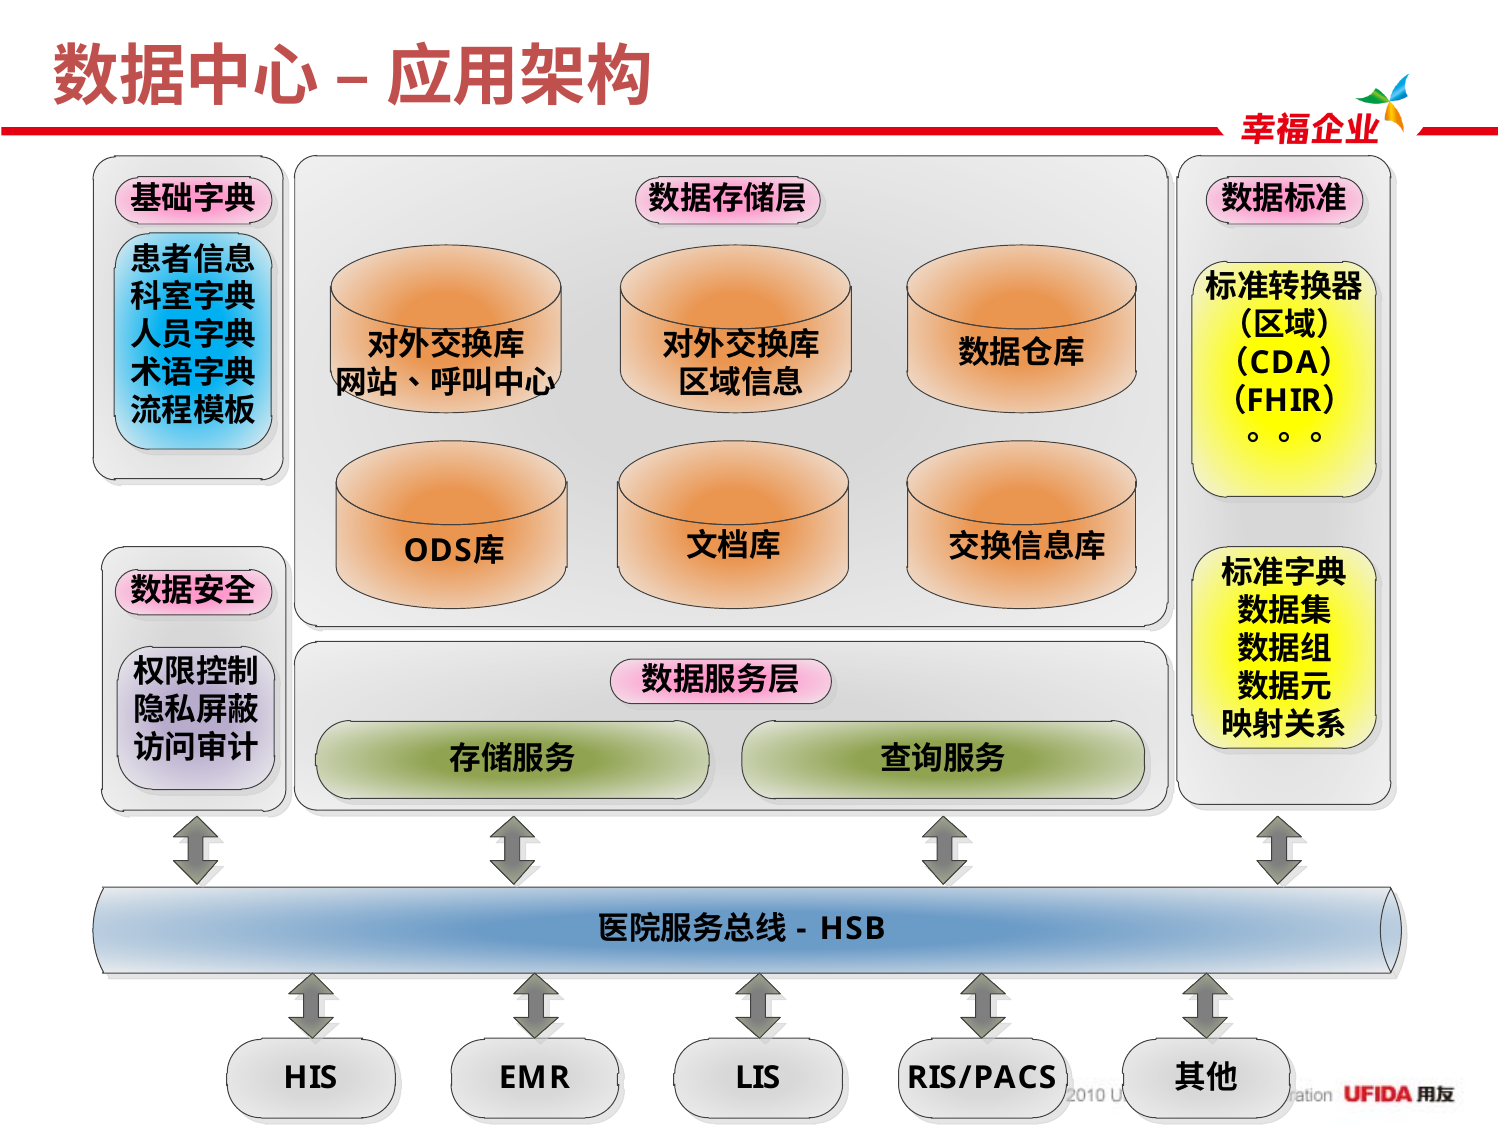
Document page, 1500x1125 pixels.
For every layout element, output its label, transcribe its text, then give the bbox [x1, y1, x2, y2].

picture [1228, 122, 1417, 150]
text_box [87, 149, 1413, 1125]
title 数据中心 – 应用架构 [37, 24, 1500, 122]
picture [1413, 1062, 1500, 1125]
